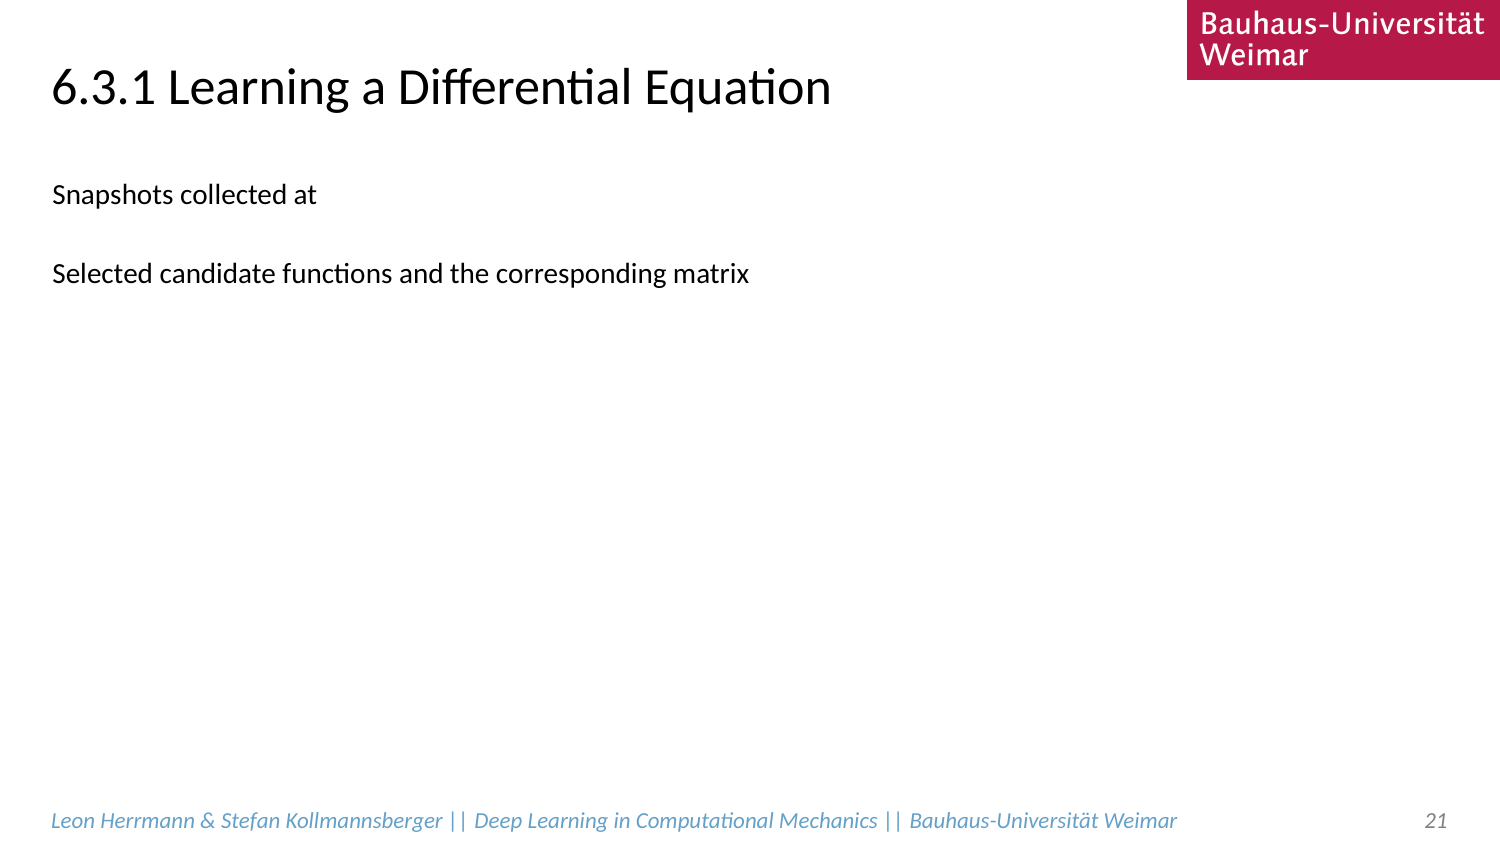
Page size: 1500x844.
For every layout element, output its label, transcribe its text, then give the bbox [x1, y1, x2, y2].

picture [1187, 0, 1500, 80]
slide_number 21 [1311, 796, 1448, 842]
title 6.3.1 Learning a Differential Equation [50, 48, 1189, 114]
footer Leon Herrmann & Stefan Kollmannsberger || Deep Learning in Computational Mechanics || Bauhaus-Universität Weimar [51, 796, 1311, 842]
